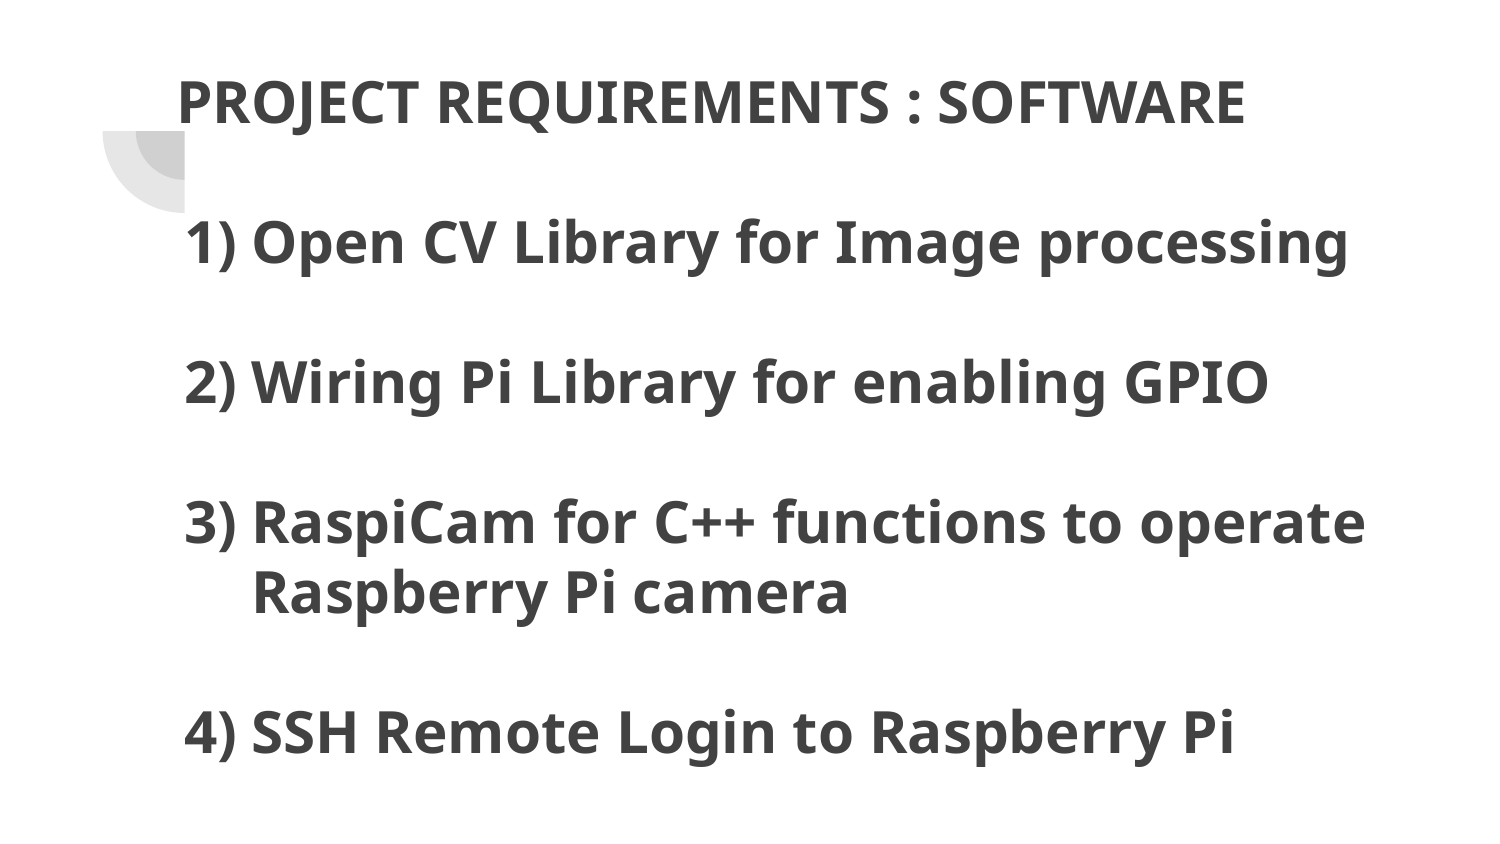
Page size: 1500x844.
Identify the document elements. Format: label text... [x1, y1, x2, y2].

list PROJECT REQUIREMENTS : SOFTWARE Open CV Library for Image processing Wiring Pi Library for enabling GPIO RaspiCam for C++ functions to operate Raspberry Pi camera SSH Remote Login to Raspberry Pi [161, 50, 1442, 812]
